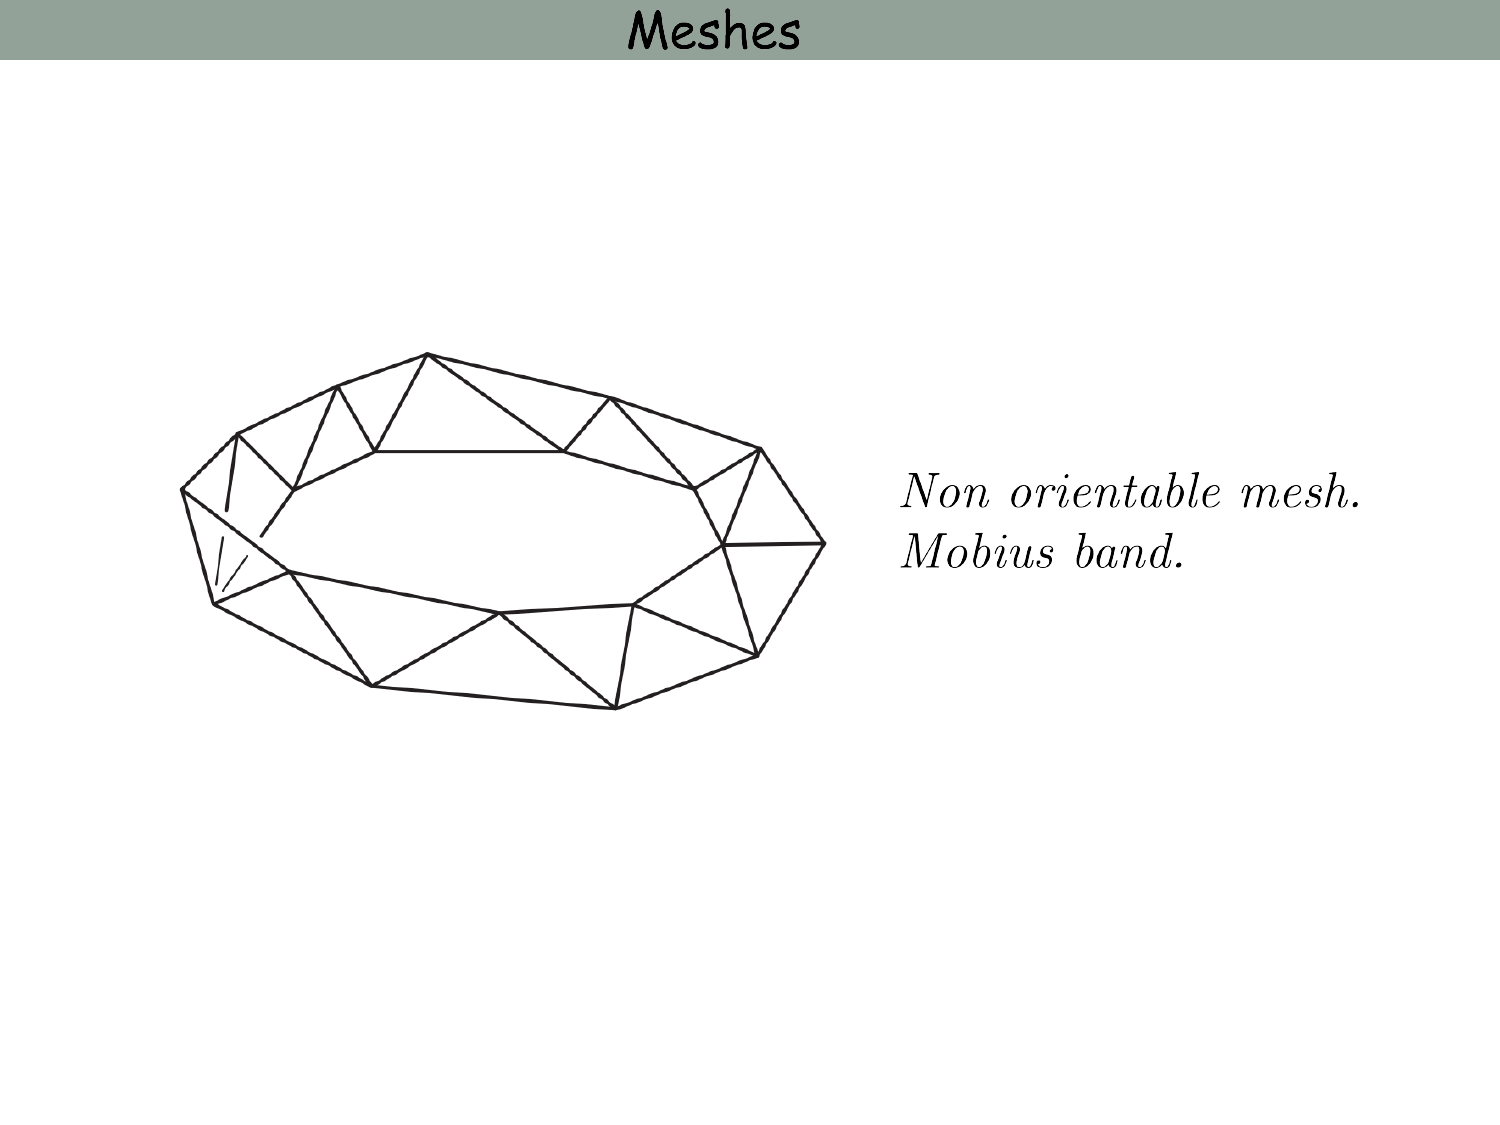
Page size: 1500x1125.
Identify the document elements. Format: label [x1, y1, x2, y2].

picture [899, 472, 1358, 568]
picture [627, 7, 801, 50]
picture [174, 324, 832, 716]
